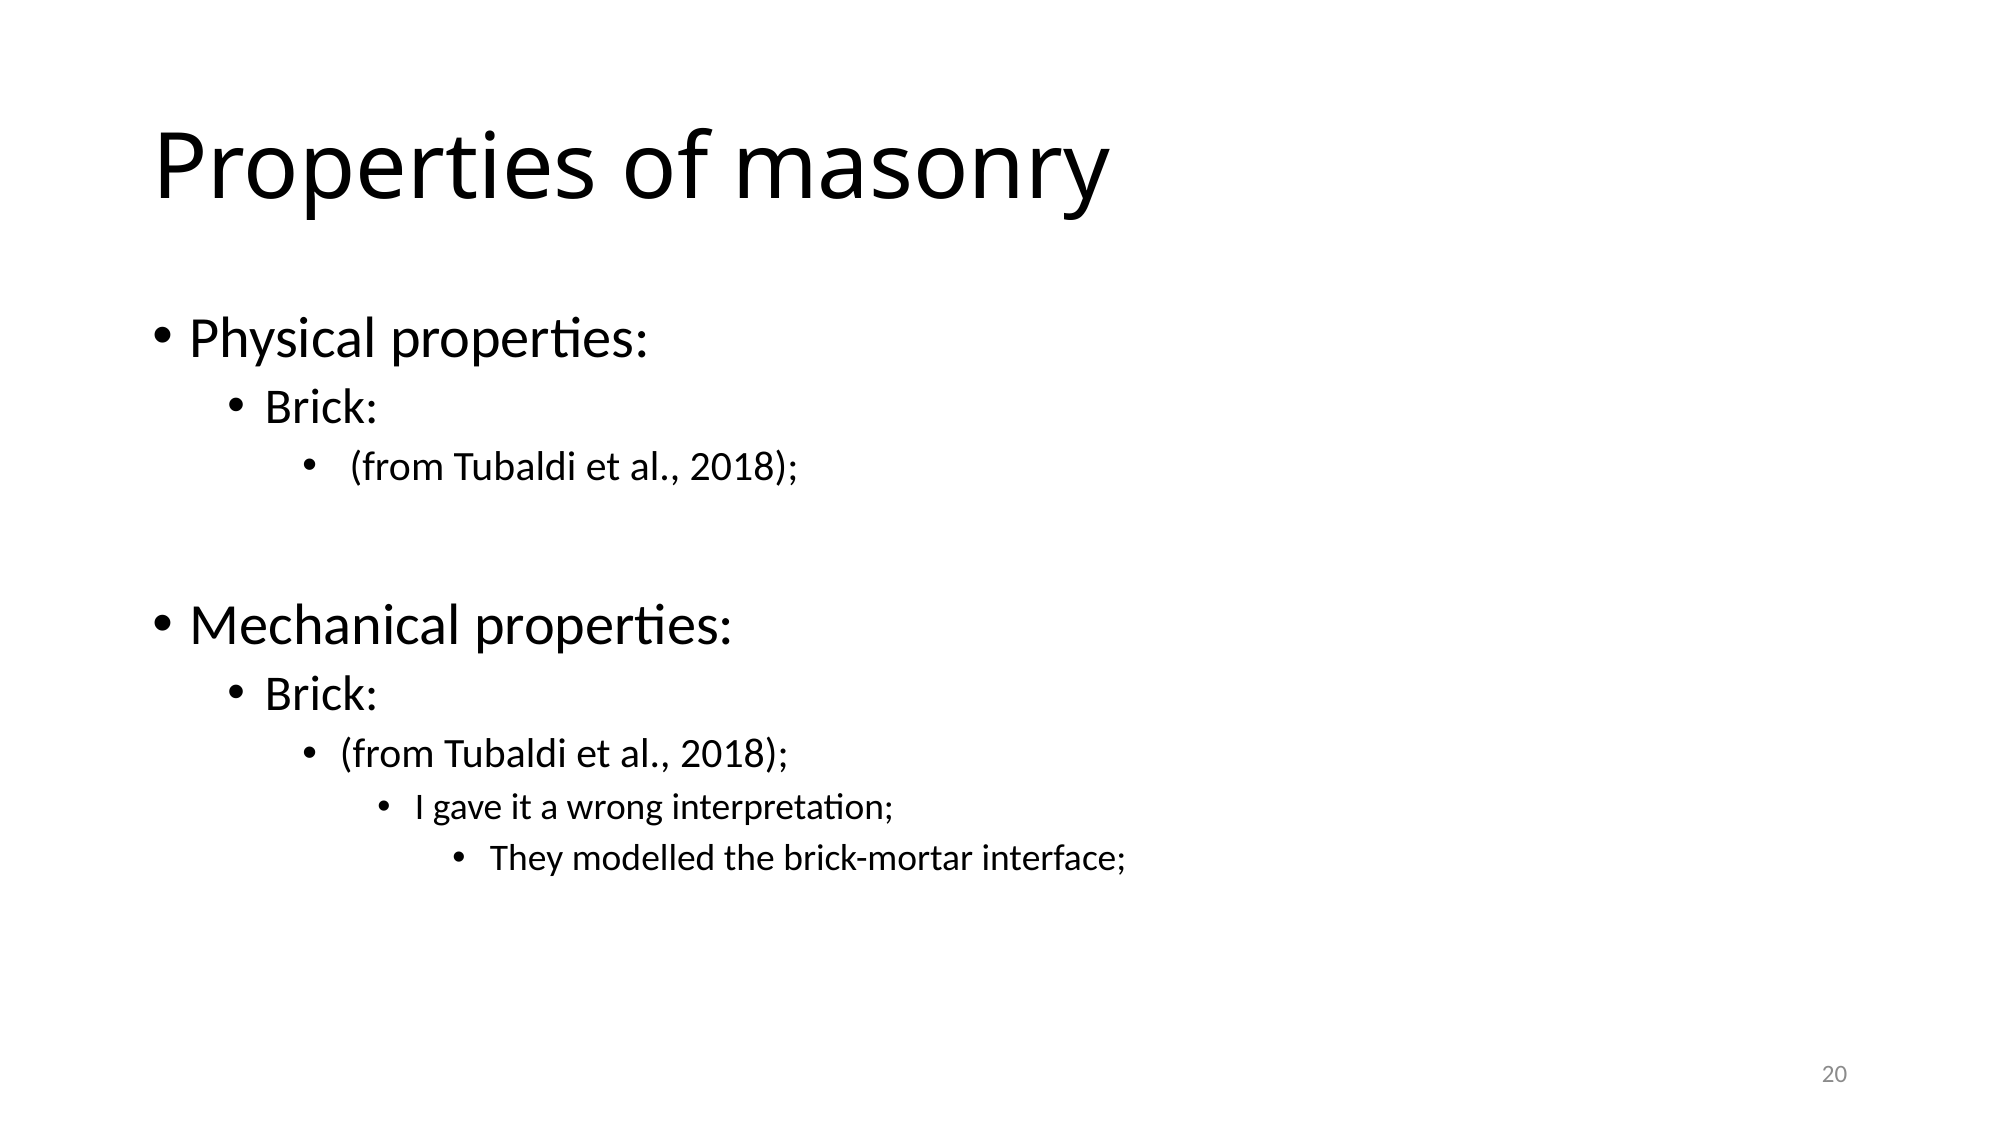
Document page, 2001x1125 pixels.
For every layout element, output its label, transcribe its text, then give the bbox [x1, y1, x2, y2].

title Properties of masonry [137, 59, 1863, 278]
slide_number 20 [1412, 1042, 1863, 1103]
